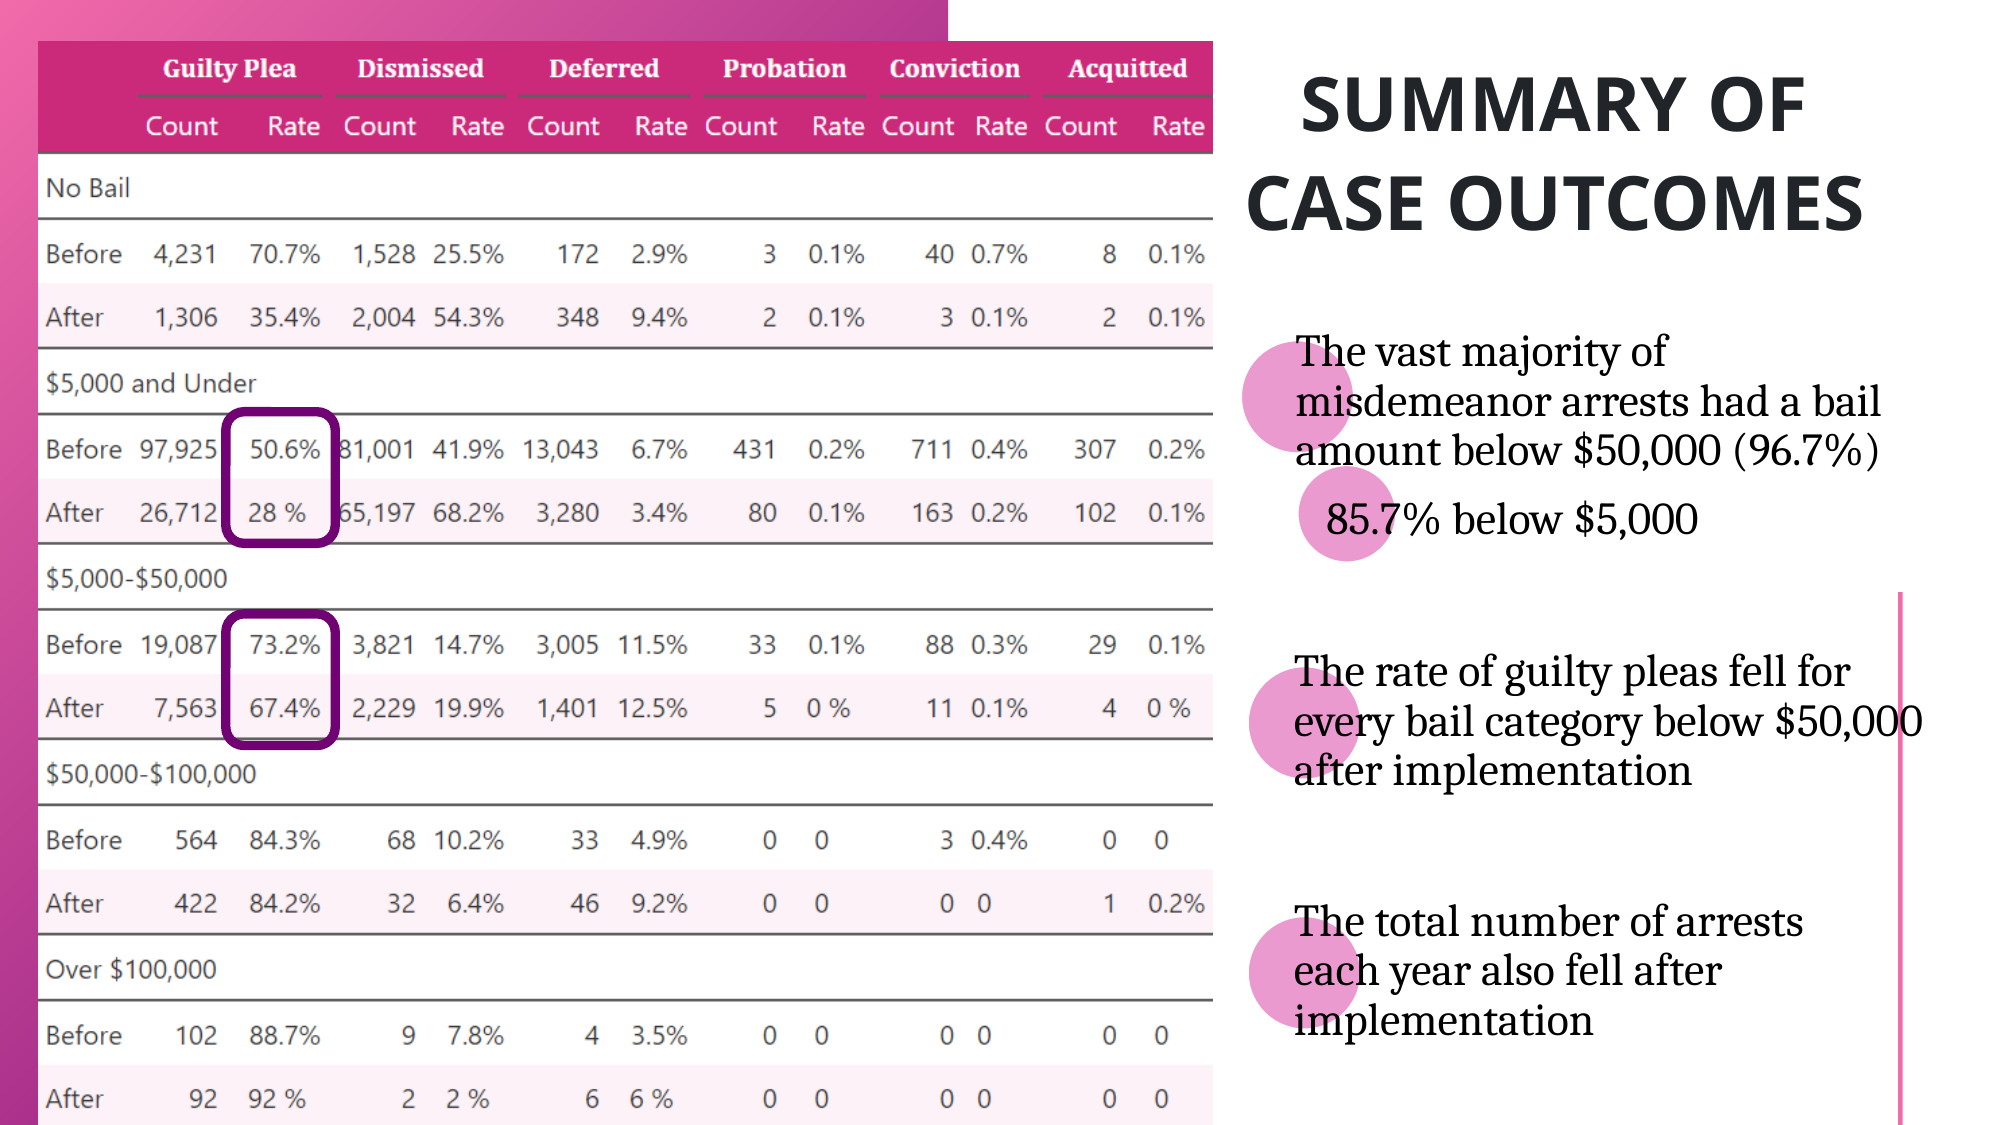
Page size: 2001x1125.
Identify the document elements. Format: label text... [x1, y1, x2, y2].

title Summary of Case Outcomes [1212, 26, 1897, 254]
picture [38, 41, 1213, 1125]
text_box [1212, 260, 1932, 1099]
